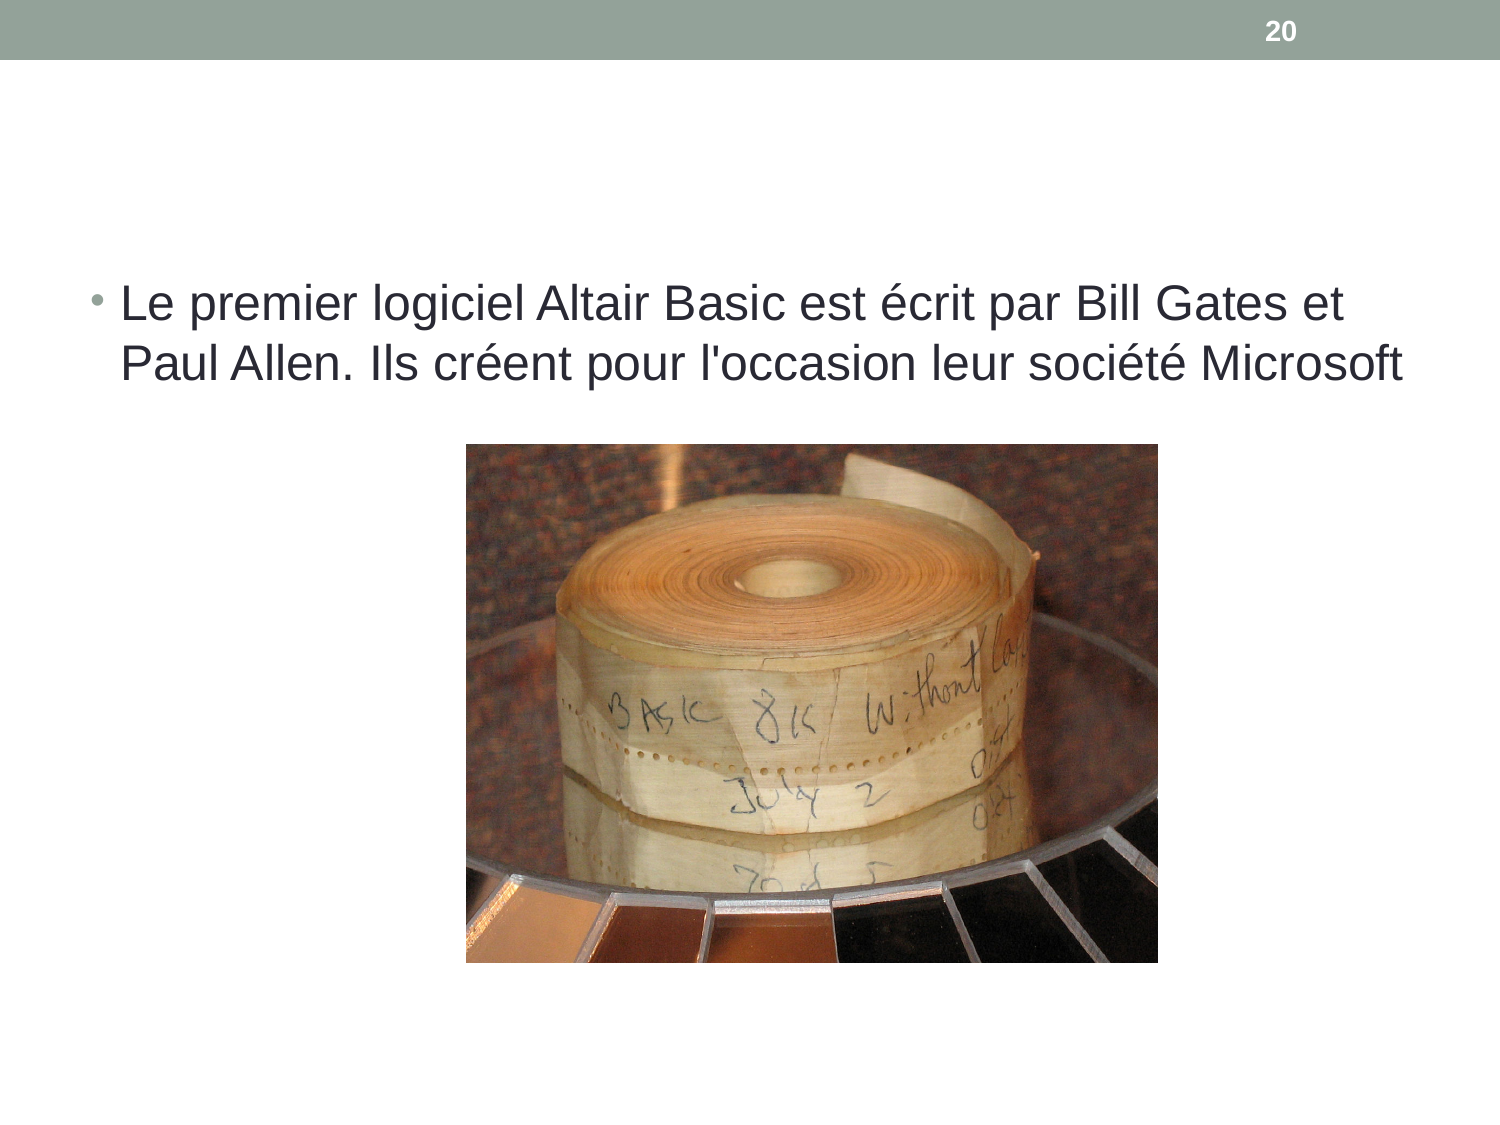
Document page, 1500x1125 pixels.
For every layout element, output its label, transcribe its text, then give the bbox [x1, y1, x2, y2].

list Le premier logiciel Altair Basic est écrit par Bill Gates et Paul Allen. Ils créent pour l'occasion leur société Microsoft [75, 262, 1425, 1063]
slide_number 20 [1250, 3, 1425, 57]
picture [466, 444, 1158, 963]
